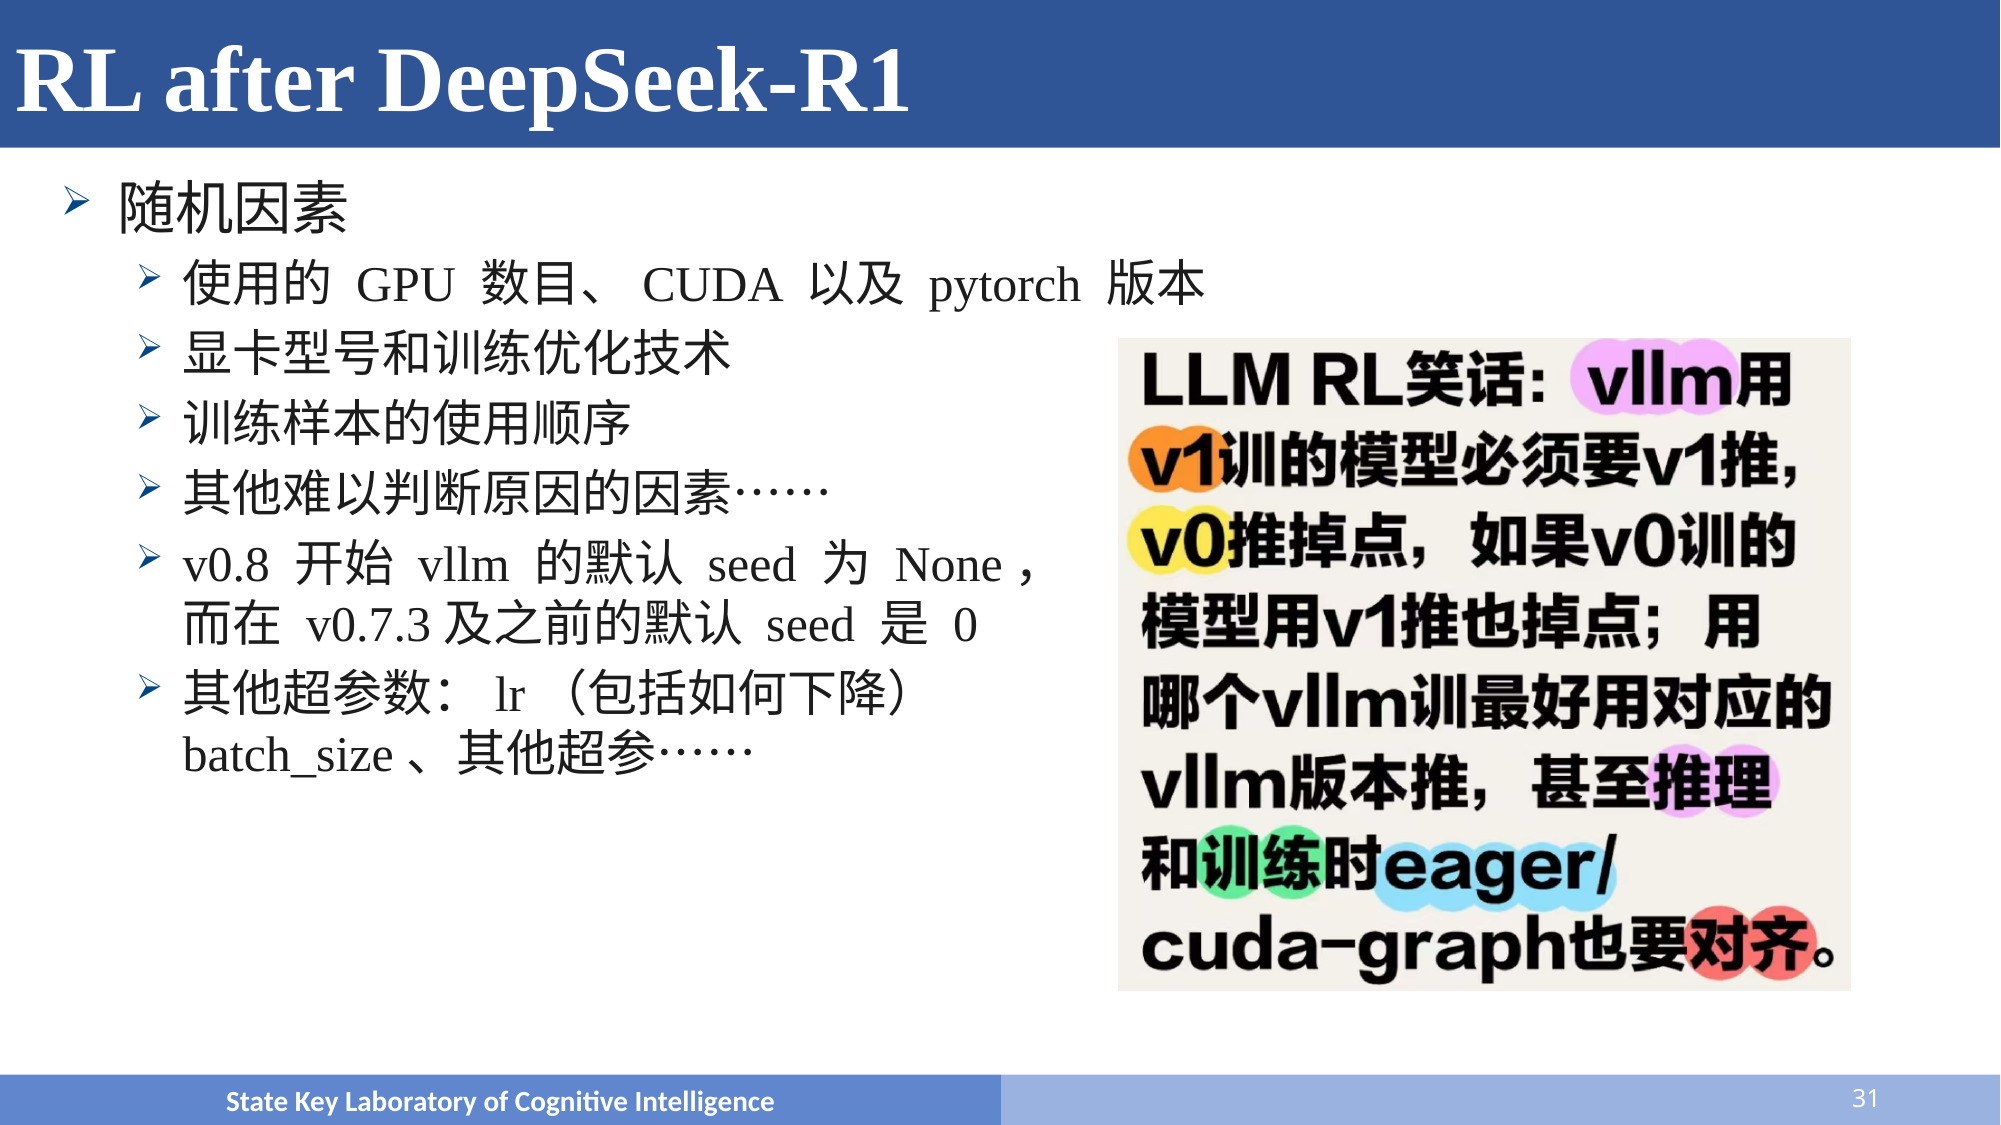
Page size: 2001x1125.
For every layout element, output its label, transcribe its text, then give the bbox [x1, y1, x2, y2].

text_box State Key Laboratory of Cognitive Intelligence [0, 1074, 1001, 1125]
text_box 随机因素 使用的 GPU 数目、CUDA 以及 pytorch 版本 显卡型号和训练优化技术 训练样本的使用顺序 其他难以判断原因的因素…… v0.8 开始 vllm 的默认 seed 为 None， 而在 v0.7.3及之前的默认 seed 是 0 其他超参数：lr（包括如何下降） batch_size、其他超参…… [60, 171, 1940, 1078]
text_box RL after DeepSeek-R1 [0, 0, 2000, 148]
picture [1118, 338, 1851, 991]
slide_number 31 [1775, 1078, 1881, 1123]
